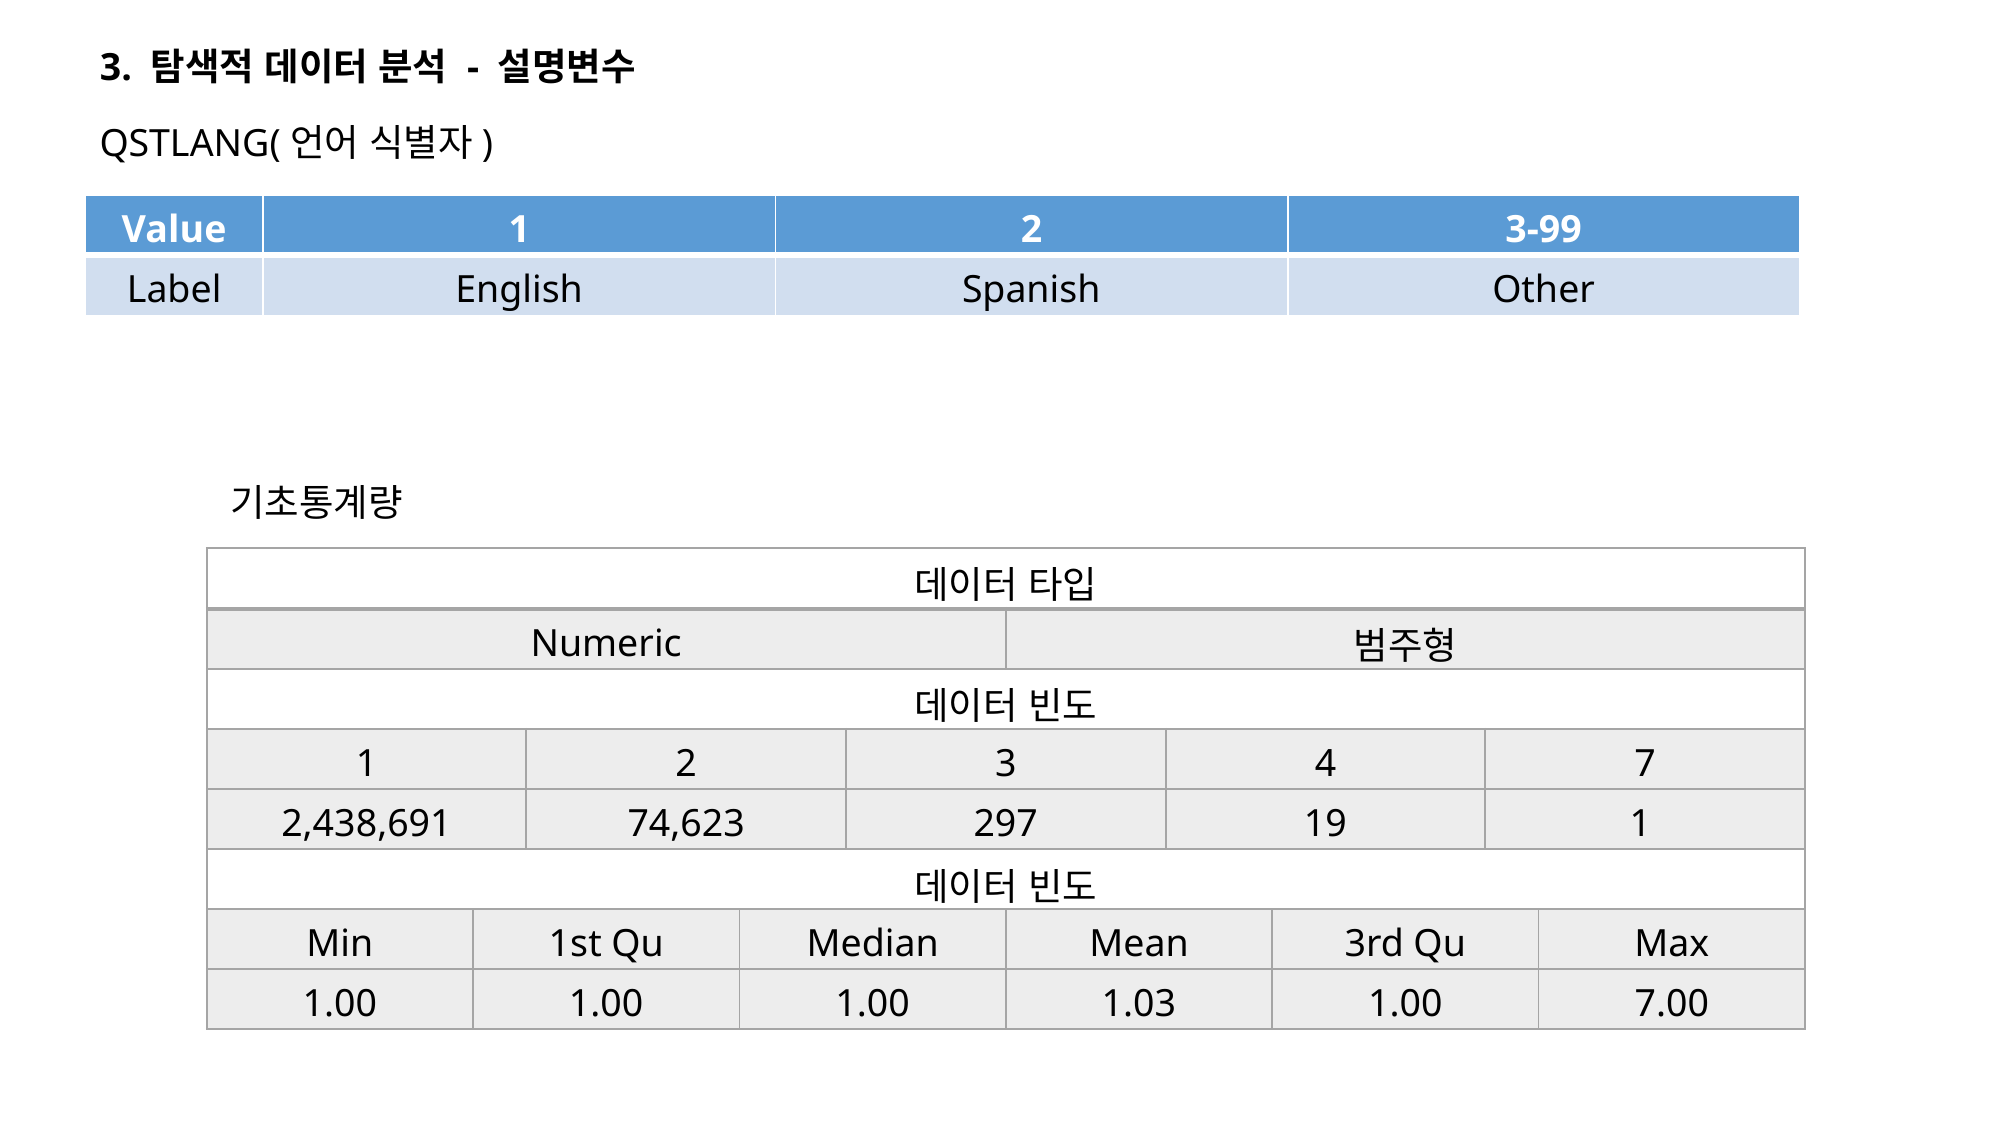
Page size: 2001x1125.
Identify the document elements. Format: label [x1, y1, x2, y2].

table_cell [1273, 970, 1538, 1028]
table_cell [1007, 611, 1804, 668]
table_cell [1486, 790, 1804, 848]
table_cell [474, 970, 739, 1028]
table_cell [847, 730, 1165, 788]
table_cell [208, 850, 1804, 908]
table_cell [776, 258, 1287, 315]
text_box [84, 112, 1875, 172]
table_cell [1273, 910, 1538, 968]
table_cell [208, 790, 525, 848]
table_cell [740, 970, 1005, 1028]
table_cell [1167, 730, 1484, 788]
text_box [84, 35, 984, 96]
table_cell [208, 970, 472, 1028]
table_cell [1007, 910, 1271, 968]
table_header [776, 196, 1287, 252]
table_cell [1289, 258, 1799, 315]
table_header [86, 196, 262, 252]
table_cell [527, 790, 845, 848]
table_cell [208, 730, 525, 788]
table_cell [527, 730, 845, 788]
table_cell [847, 790, 1165, 848]
table_cell [1539, 970, 1804, 1028]
table_cell [1167, 790, 1484, 848]
table_cell [474, 910, 739, 968]
text_box [215, 471, 418, 532]
table_cell [208, 611, 1005, 668]
table_cell [86, 258, 262, 315]
table_cell [264, 258, 775, 315]
table_header [208, 549, 1804, 607]
table_cell [740, 910, 1005, 968]
table_header [1289, 196, 1799, 252]
table_cell [208, 670, 1804, 728]
table_cell [1007, 970, 1271, 1028]
table_cell [1539, 910, 1804, 968]
table_cell [208, 910, 472, 968]
table_cell [1486, 730, 1804, 788]
table_header [264, 196, 775, 252]
